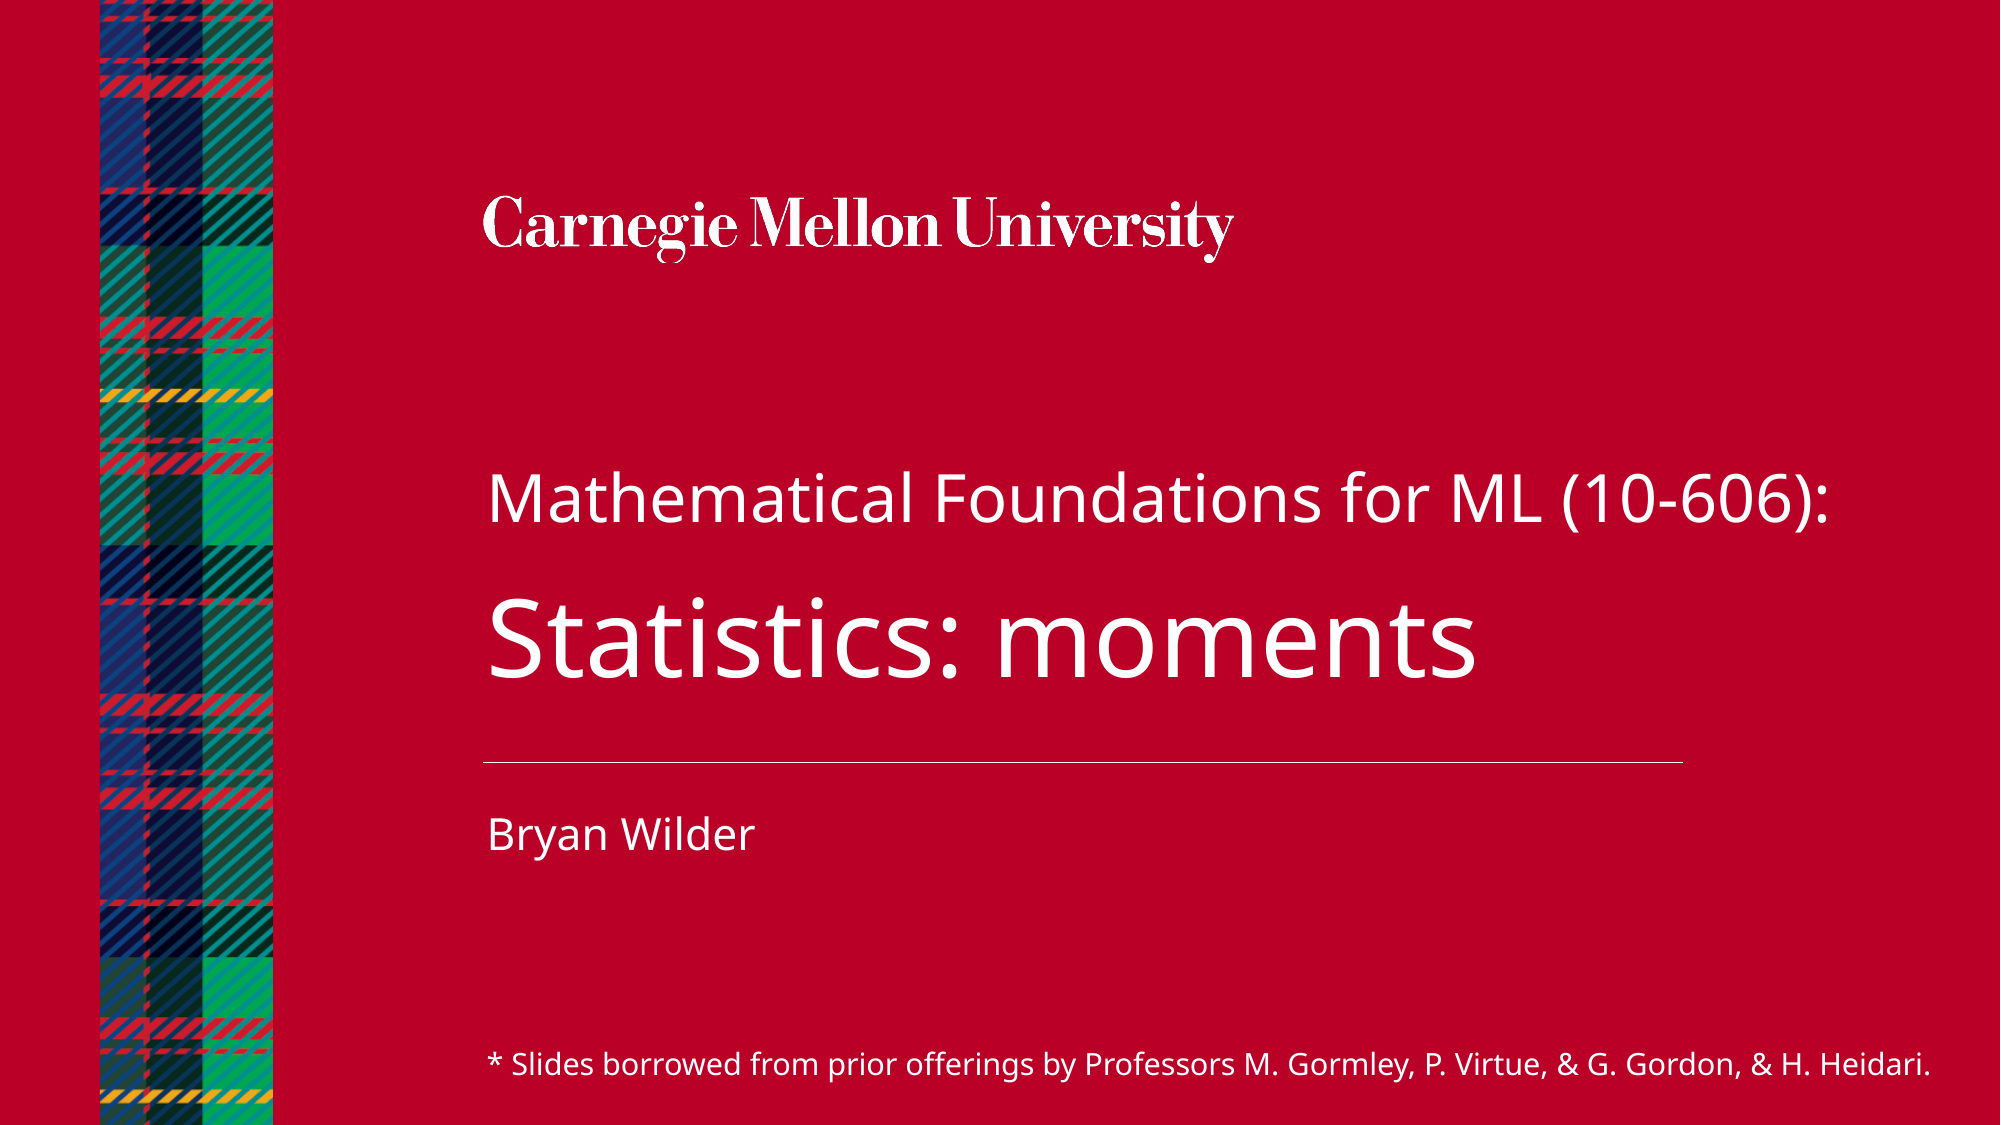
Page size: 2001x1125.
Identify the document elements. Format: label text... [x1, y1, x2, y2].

text_box Mathematical Foundations for ML (10-606): Statistics: moments [466, 445, 1954, 746]
text_box Bryan Wilder [466, 795, 1617, 946]
text_box * Slides borrowed from prior offerings by Professors M. Gormley, P. Virtue, & G. Gordon, & H. Heidari. [466, 1026, 1977, 1101]
picture [99, 0, 273, 1125]
picture [483, 195, 1234, 263]
